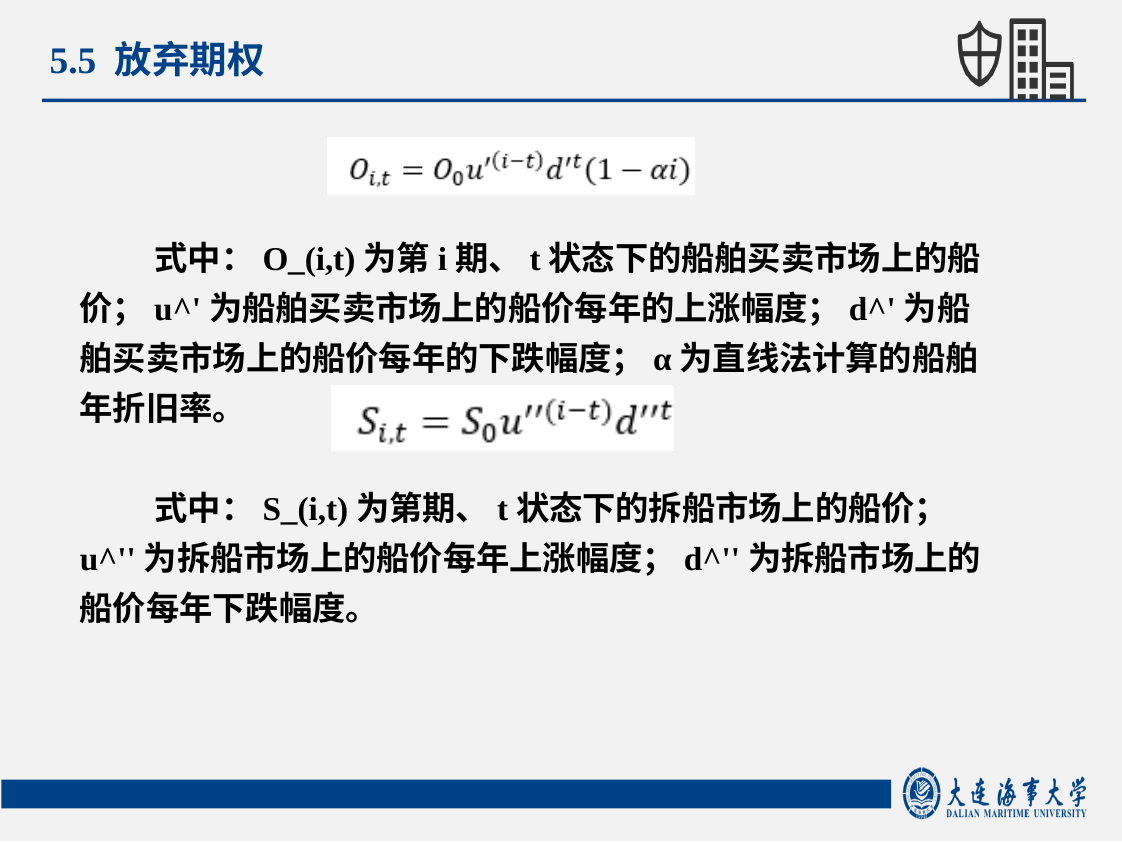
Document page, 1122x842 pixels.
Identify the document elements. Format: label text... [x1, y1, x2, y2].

picture [327, 137, 695, 195]
text_box 5.5 放弃期权 [38, 30, 277, 87]
picture [330, 385, 674, 451]
picture [902, 767, 1087, 820]
text_box 式中：O_(i,t)为第i期、t状态下的船舶买卖市场上的船价；u^'为船舶买卖市场上的船价每年的上涨幅度；d^'为船舶买卖市场上的船价每年的下跌幅度；α为直线法计算的船舶年折旧率。 式中：S_(i,t)为第期、t状态下的拆船市场上的船价；u^''为拆船市场上的船价每年上涨幅度；d^''为拆船市场上的船价每年下跌幅度。 [64, 219, 1010, 635]
picture [957, 18, 1074, 100]
